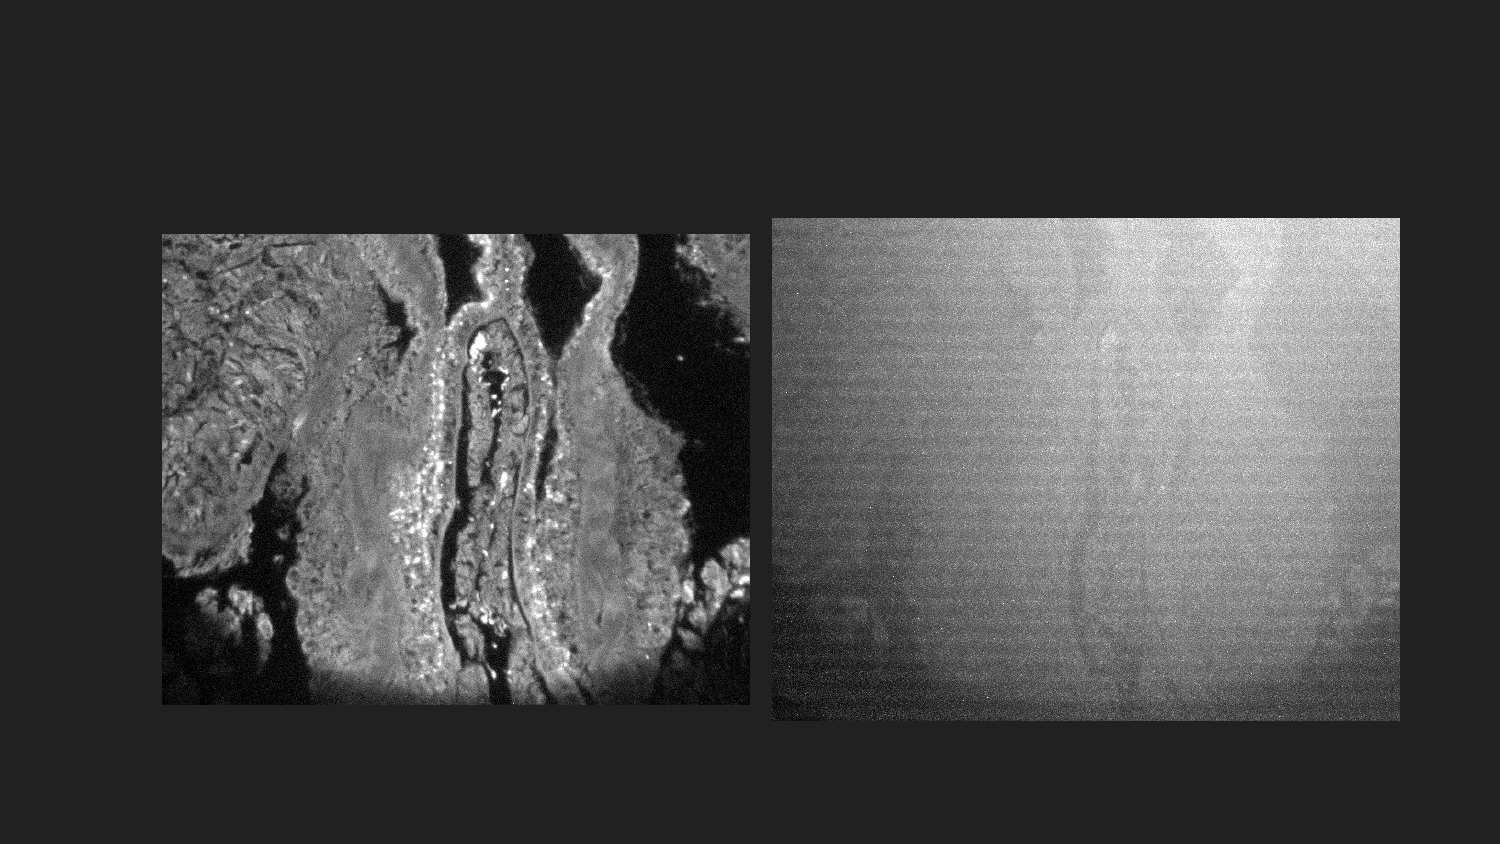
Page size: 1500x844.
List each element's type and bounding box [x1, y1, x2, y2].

picture [161, 233, 751, 705]
picture [772, 218, 1400, 721]
